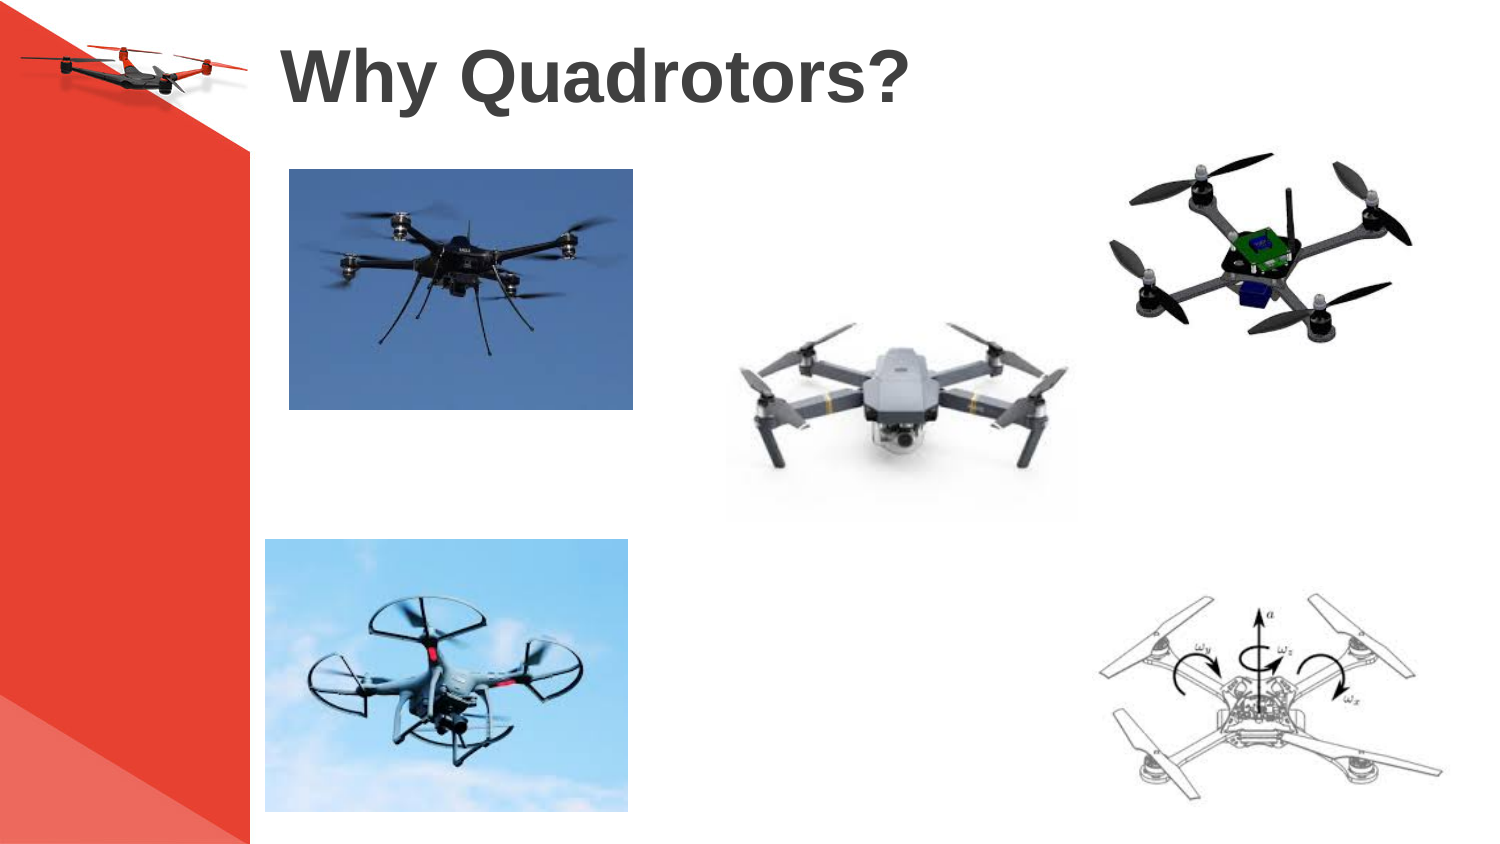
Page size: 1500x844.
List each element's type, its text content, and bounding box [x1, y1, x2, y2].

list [289, 168, 633, 411]
title Why Quadrotors? [265, 0, 1500, 146]
picture [0, 0, 1500, 844]
